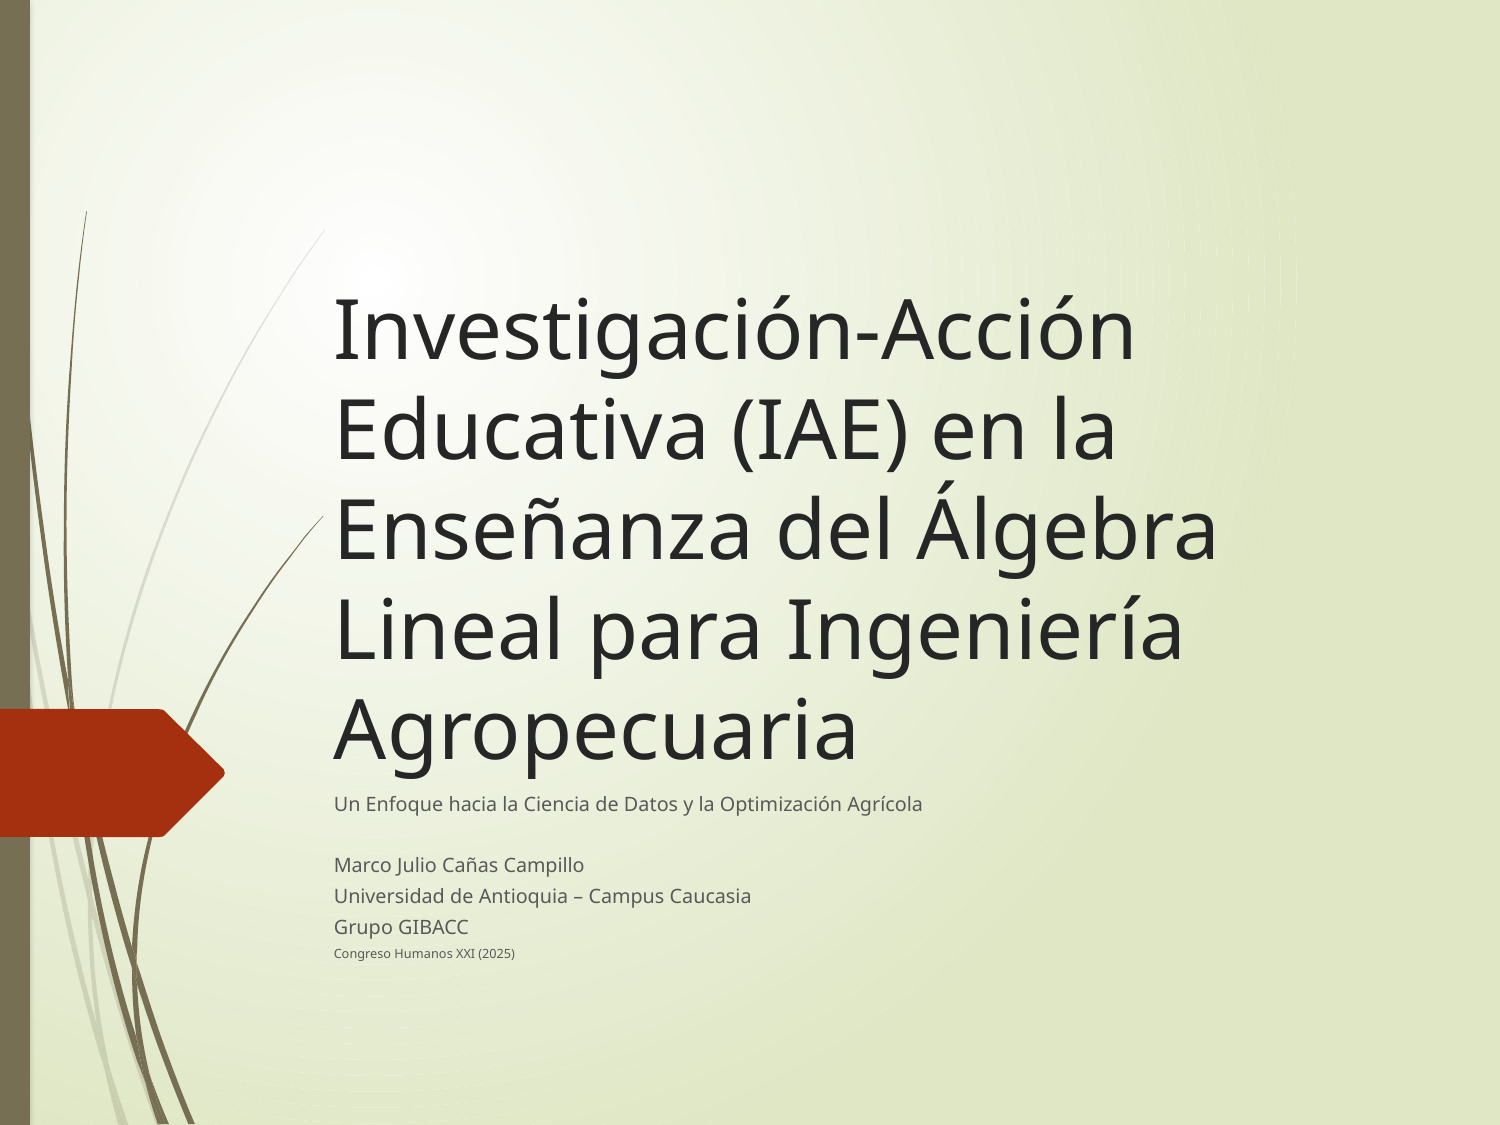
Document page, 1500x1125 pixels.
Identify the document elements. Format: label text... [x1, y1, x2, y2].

subtitle Un Enfoque hacia la Ciencia de Datos y la Optimización Agrícola Marco Julio Cañas Campillo Universidad de Antioquia – Campus Caucasia Grupo GIBACC Congreso Humanos XXI (2025) [318, 783, 1402, 969]
title Investigación-Acción Educativa (IAE) en la Enseñanza del Álgebra Lineal para Ingeniería Agropecuaria [318, 412, 1402, 783]
